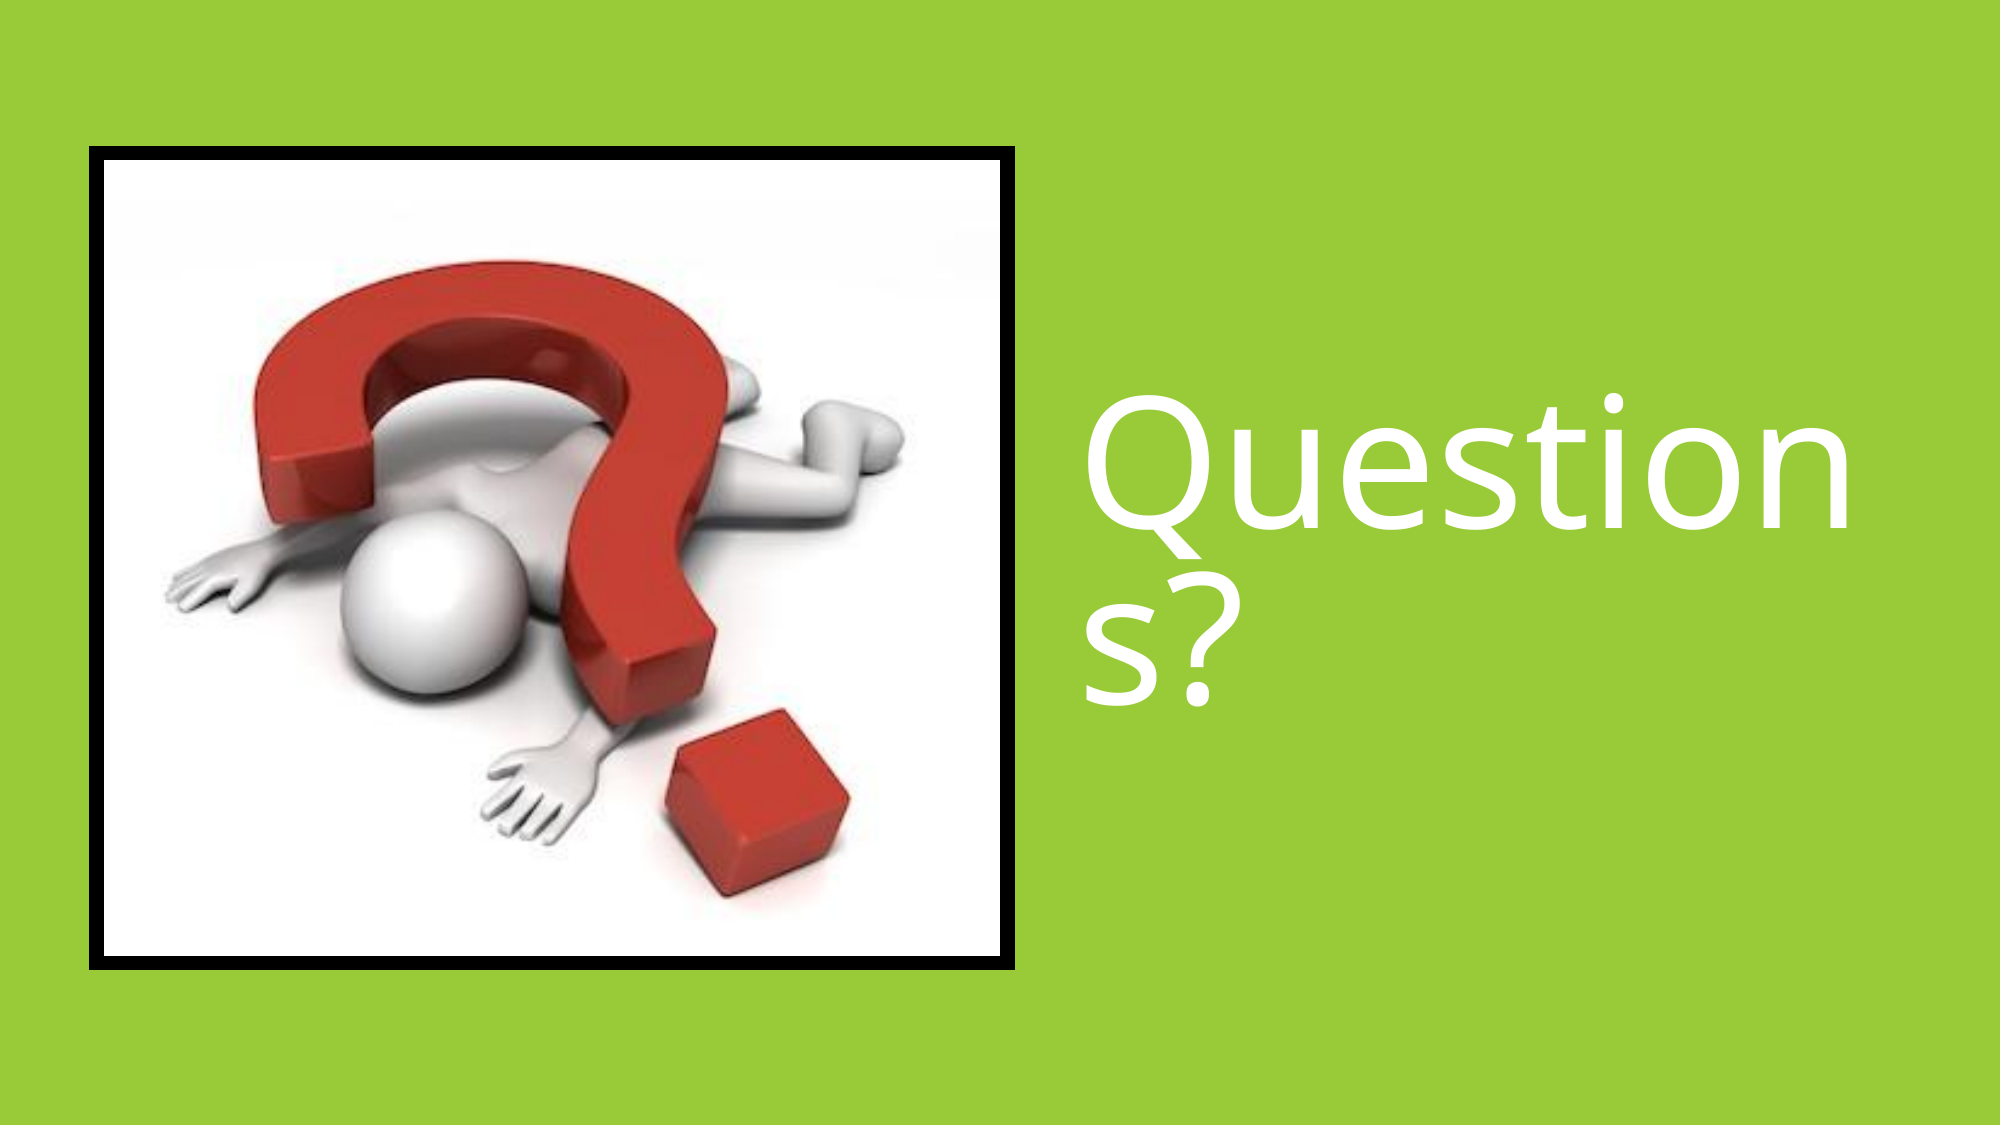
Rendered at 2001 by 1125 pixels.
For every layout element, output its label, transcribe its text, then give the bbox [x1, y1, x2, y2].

title Questions? [1062, 171, 1946, 956]
picture [103, 159, 1001, 957]
